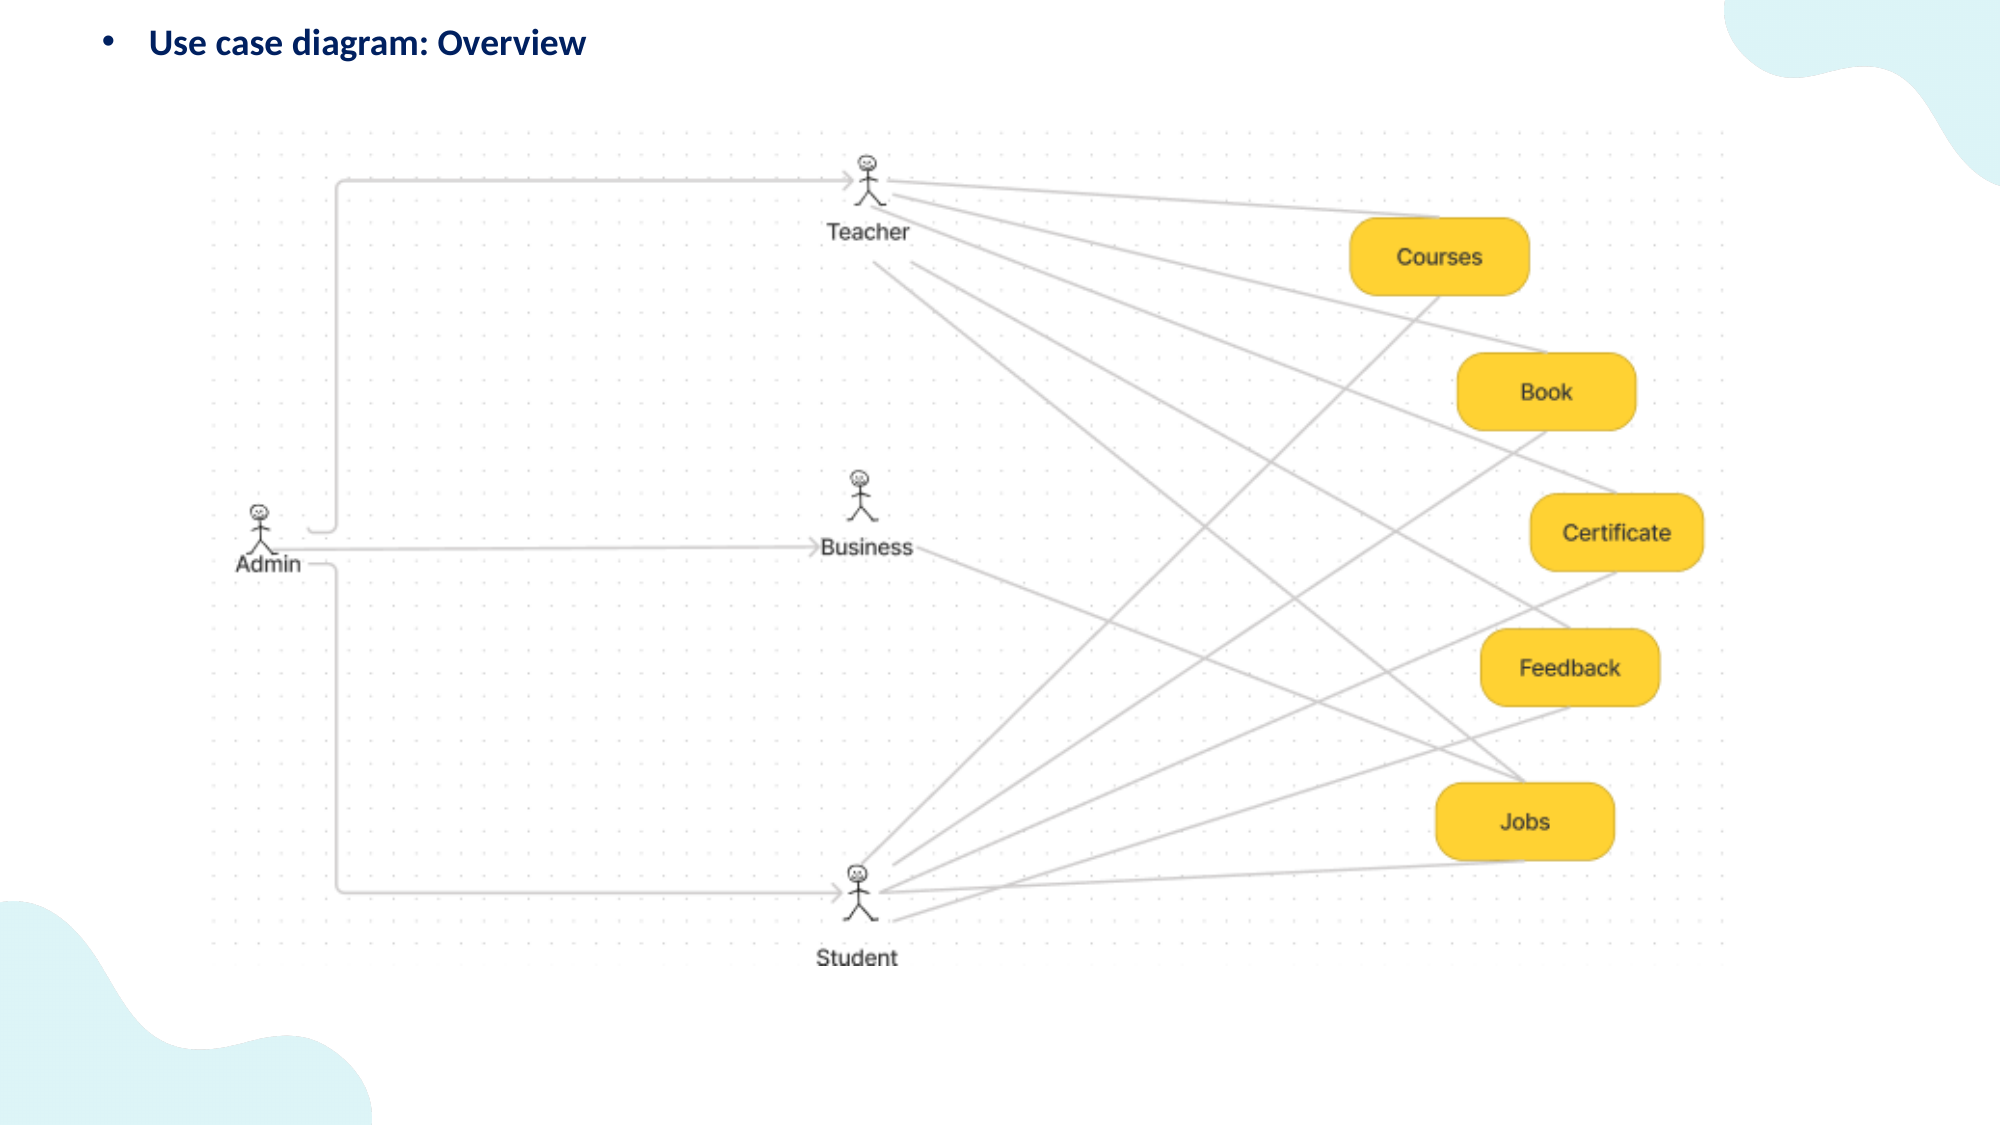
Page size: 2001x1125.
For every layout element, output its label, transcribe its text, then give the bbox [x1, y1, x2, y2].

picture [0, 0, 2000, 1125]
text_box Use case diagram: Overview [87, 10, 1200, 71]
